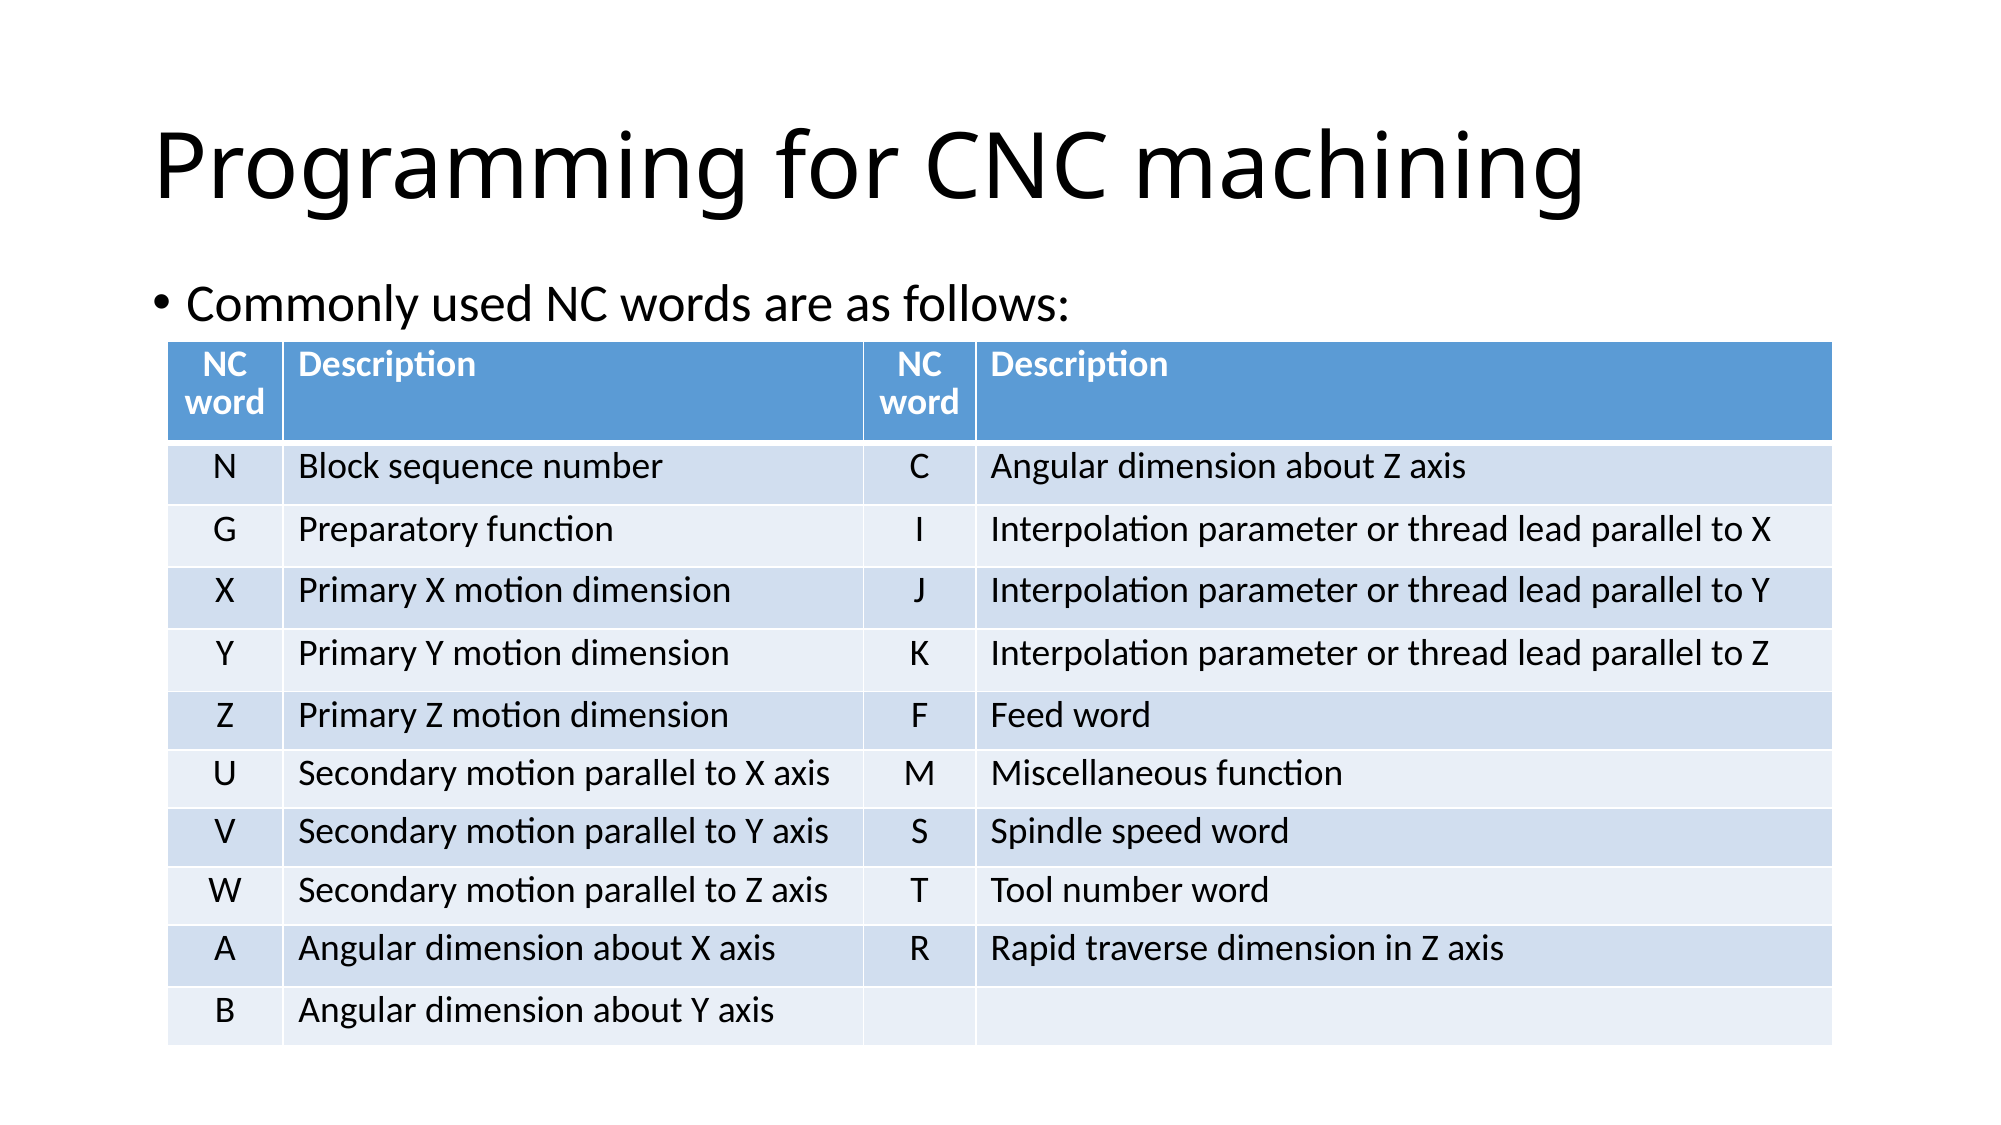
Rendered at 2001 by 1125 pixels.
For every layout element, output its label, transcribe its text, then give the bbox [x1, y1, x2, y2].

table_cell M [864, 751, 975, 807]
title Programming for CNC machining [137, 59, 1863, 278]
table_cell Secondary motion parallel to Y axis [284, 809, 863, 866]
table_cell Z [168, 692, 282, 749]
table_cell Secondary motion parallel to X axis [284, 751, 863, 807]
table_cell Primary Z motion dimension [284, 692, 863, 749]
table_cell Feed word [977, 692, 1832, 749]
table_cell Primary Y motion dimension [284, 630, 863, 691]
table_cell Tool number word [977, 868, 1832, 924]
table_cell Rapid traverse dimension in Z axis [977, 926, 1832, 986]
table_cell N [168, 446, 282, 504]
table_cell Interpolation parameter or thread lead parallel to Z [977, 630, 1832, 691]
table_cell J [864, 568, 975, 628]
table_cell Secondary motion parallel to Z axis [284, 868, 863, 924]
table_cell U [168, 751, 282, 807]
table_cell G [168, 506, 282, 566]
table_cell S [864, 809, 975, 866]
table_header Description [977, 342, 1832, 440]
table_cell A [168, 926, 282, 986]
list Commonly used NC words are as follows: [137, 268, 1287, 341]
table_cell W [168, 868, 282, 924]
table_cell Preparatory function [284, 506, 863, 566]
table_cell V [168, 809, 282, 866]
table_cell Block sequence number [284, 446, 863, 504]
table_cell F [864, 692, 975, 749]
table_cell Miscellaneous function [977, 751, 1832, 807]
table_cell K [864, 630, 975, 691]
table_cell Primary X motion dimension [284, 568, 863, 628]
table_cell X [168, 568, 282, 628]
table_header Description [284, 342, 863, 440]
table_cell R [864, 926, 975, 986]
table_cell B [168, 988, 282, 1045]
table_cell Interpolation parameter or thread lead parallel to Y [977, 568, 1832, 628]
table_header NC word [864, 342, 975, 440]
table_cell C [864, 446, 975, 504]
table_cell [864, 988, 975, 1045]
table_cell [977, 988, 1832, 1045]
table_cell Angular dimension about Y axis [284, 988, 863, 1045]
table_cell Y [168, 630, 282, 691]
table_cell Angular dimension about X axis [284, 926, 863, 986]
table_cell I [864, 506, 975, 566]
table_cell Interpolation parameter or thread lead parallel to X [977, 506, 1832, 566]
table_cell T [864, 868, 975, 924]
table_cell Spindle speed word [977, 809, 1832, 866]
table_cell Angular dimension about Z axis [977, 446, 1832, 504]
table_header NC word [168, 342, 282, 440]
